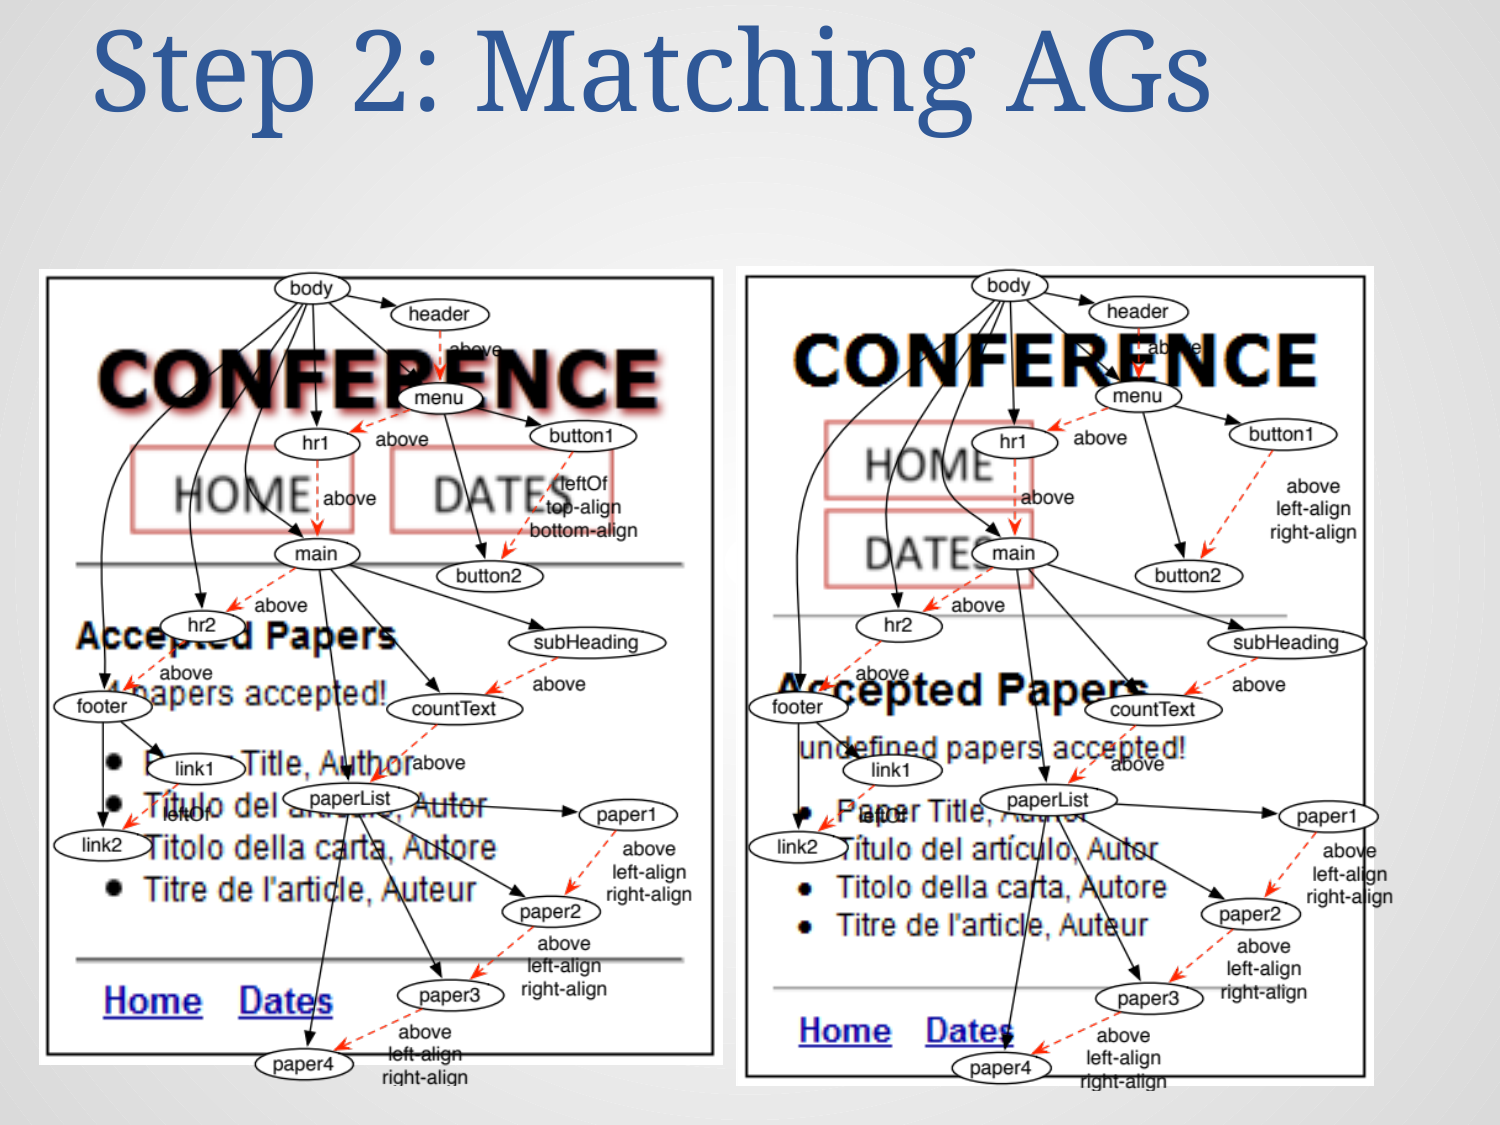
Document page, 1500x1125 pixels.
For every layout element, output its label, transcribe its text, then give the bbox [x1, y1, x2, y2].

picture [39, 269, 723, 1087]
picture [735, 266, 1393, 1091]
title Step 2: Matching AGs [75, 0, 1425, 263]
